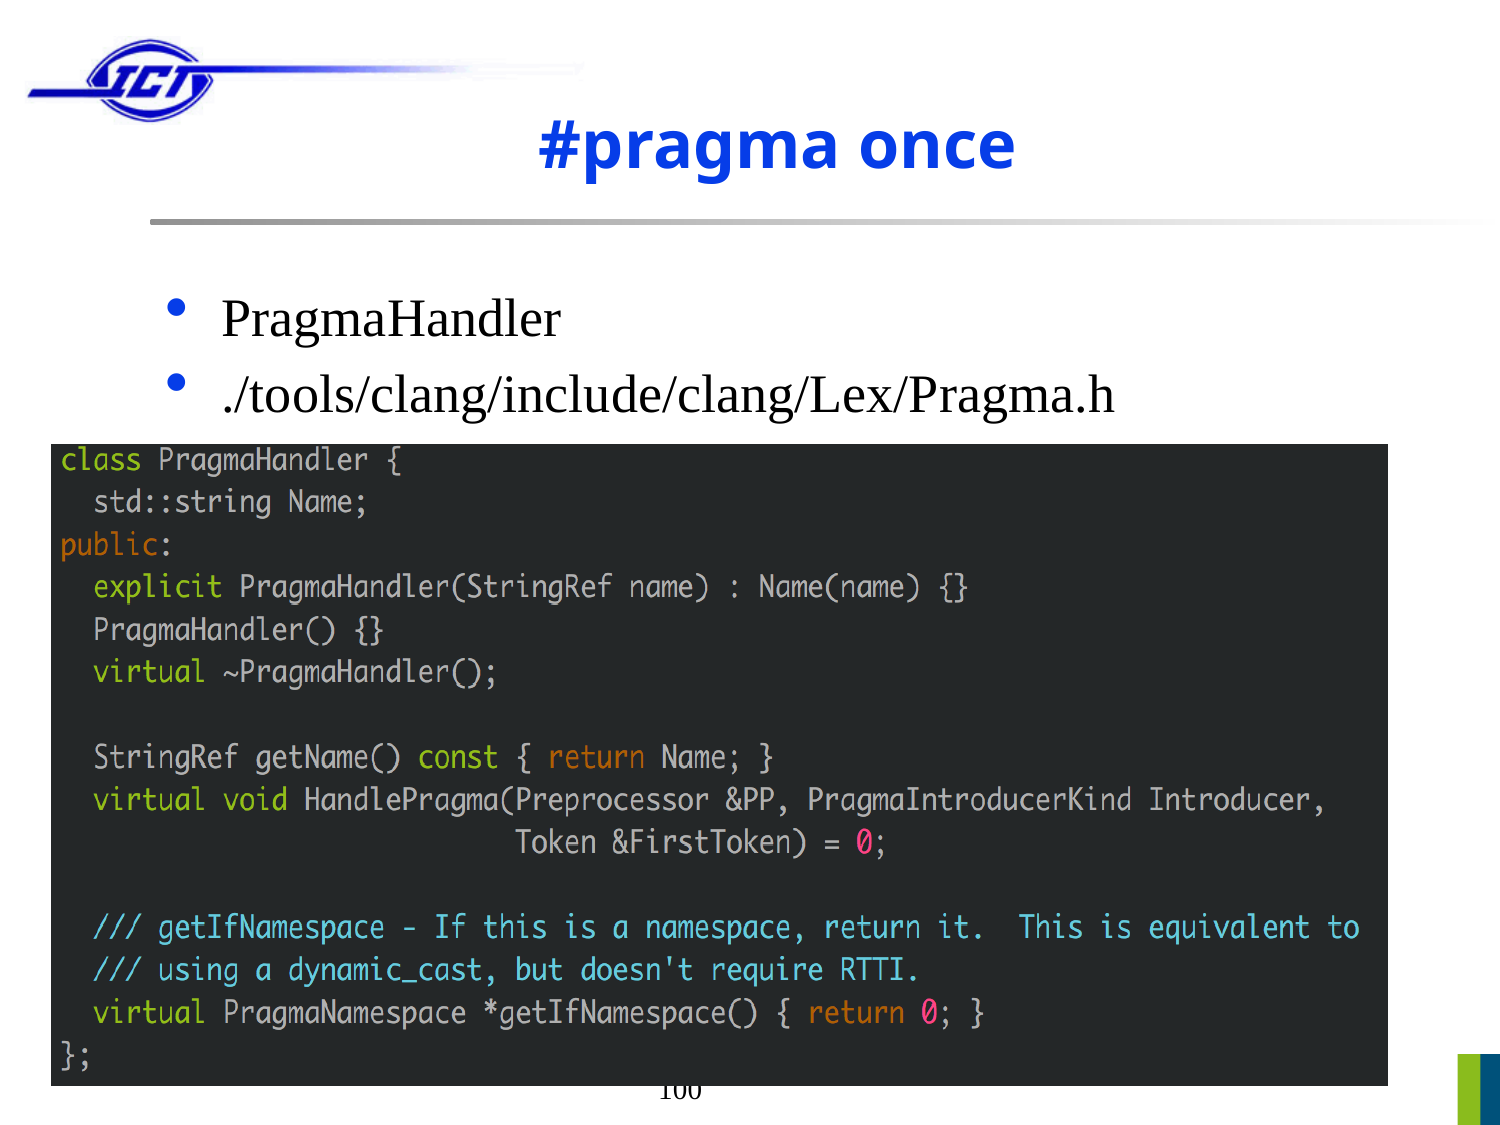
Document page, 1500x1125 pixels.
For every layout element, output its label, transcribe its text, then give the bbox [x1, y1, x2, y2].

picture [51, 444, 1388, 1087]
picture [24, 36, 600, 125]
title #pragma once [159, 66, 1397, 217]
list PragmaHandler ./tools/clang/include/clang/Lex/Pragma.h [150, 275, 1388, 444]
